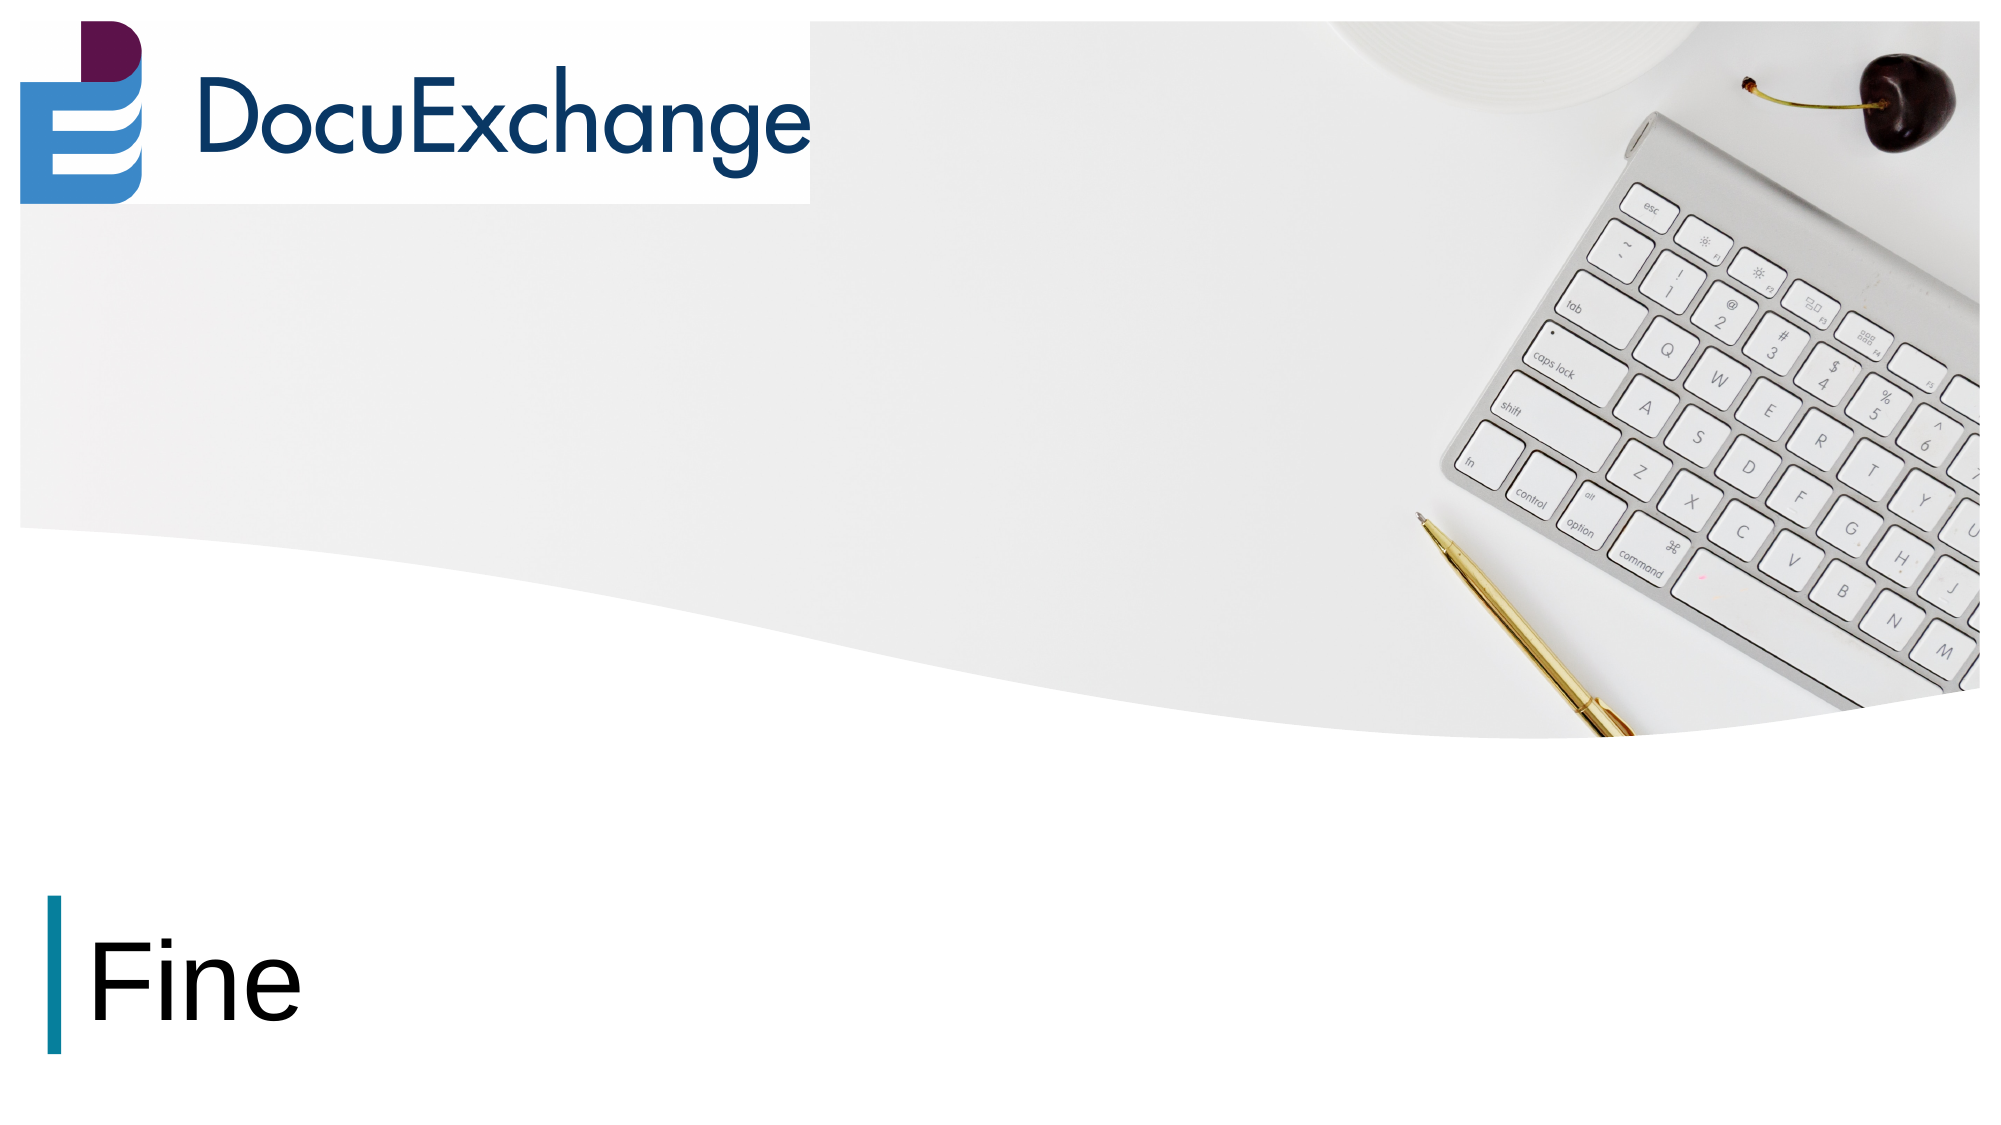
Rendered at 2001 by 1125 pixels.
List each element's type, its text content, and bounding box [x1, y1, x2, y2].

picture [20, 21, 1980, 739]
text_box Fine [70, 900, 320, 1051]
